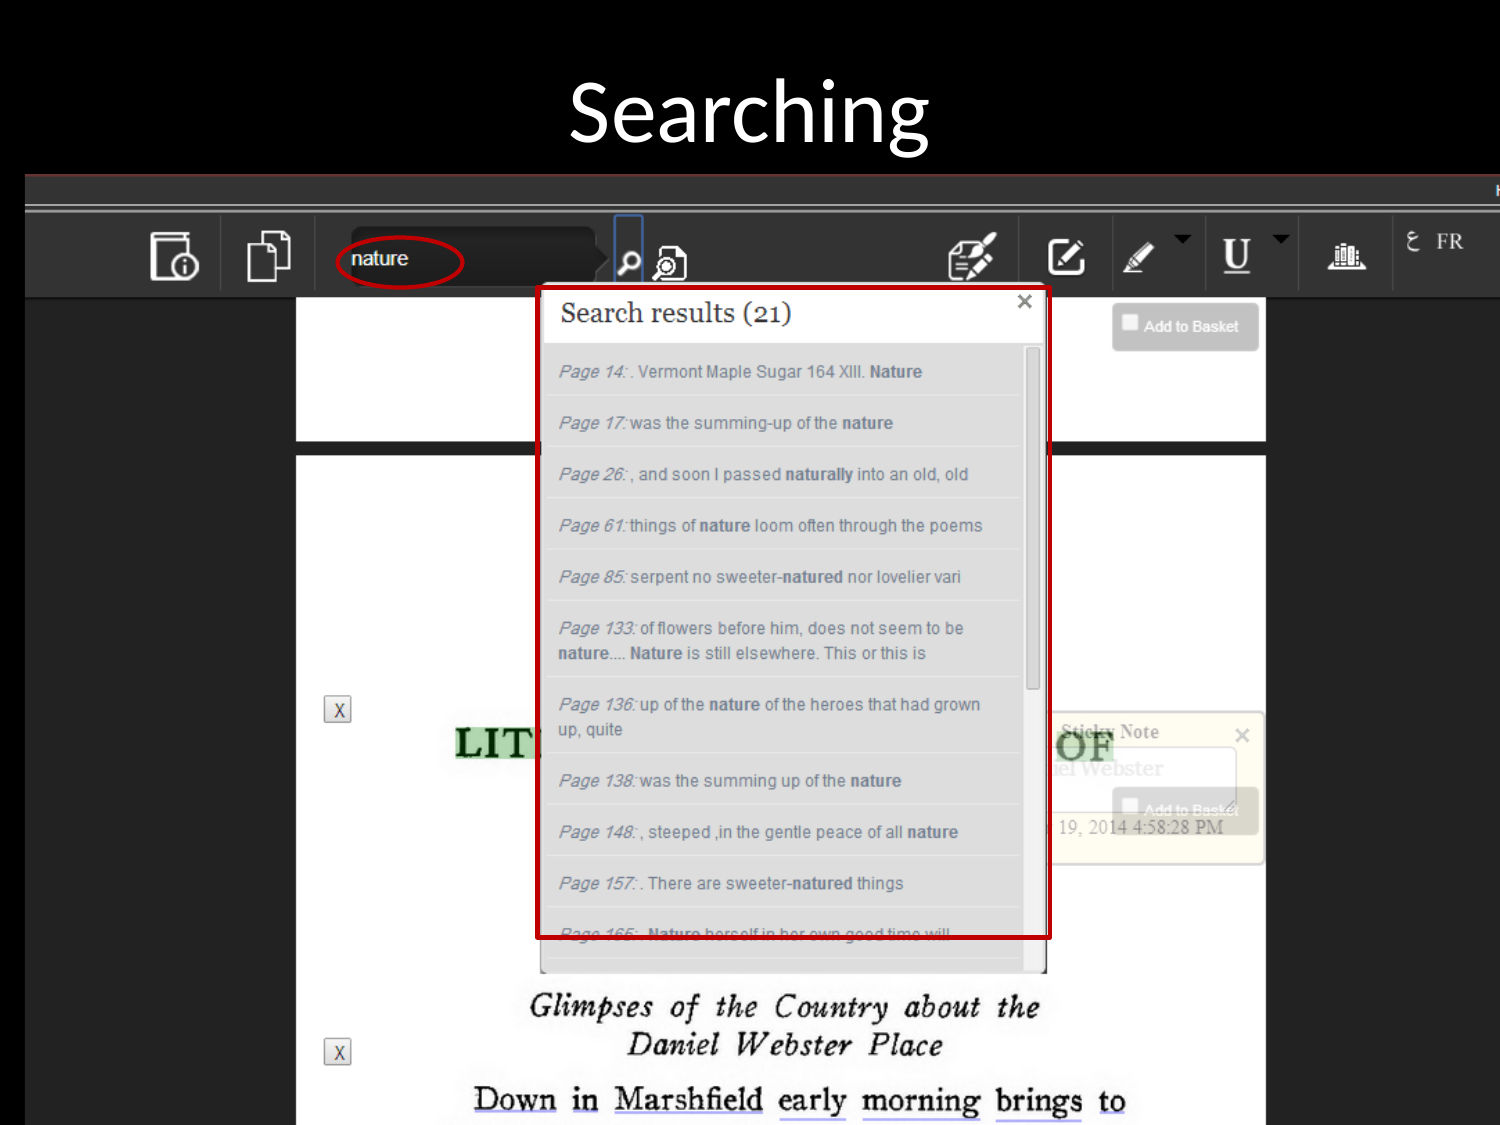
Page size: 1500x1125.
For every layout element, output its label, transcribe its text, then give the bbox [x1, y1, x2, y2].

title Searching [75, 12, 1425, 173]
picture [24, 174, 1500, 1125]
